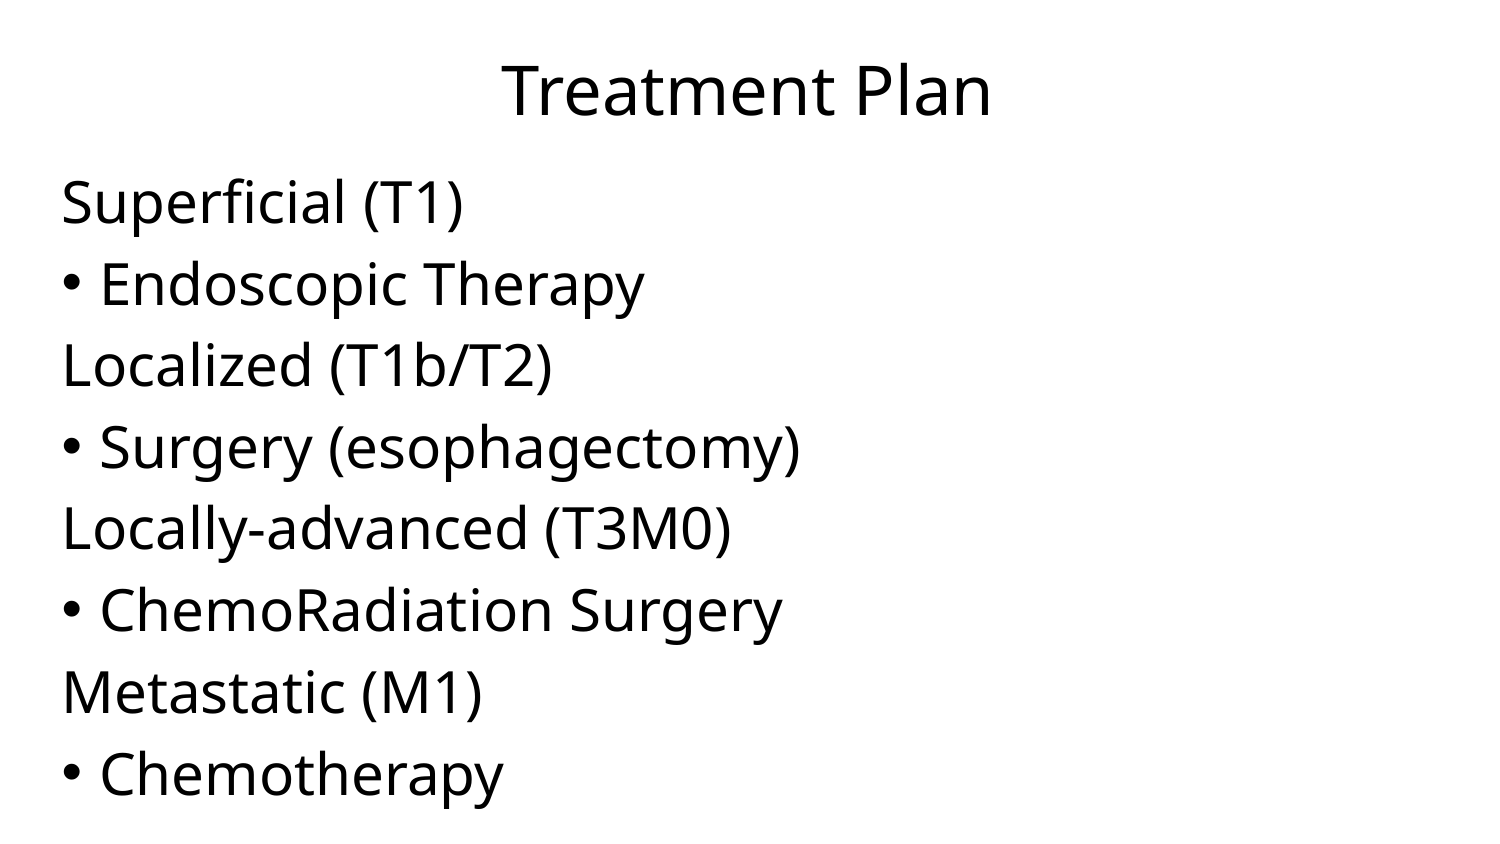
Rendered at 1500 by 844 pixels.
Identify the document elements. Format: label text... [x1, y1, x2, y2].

title Treatment Plan [46, 33, 1450, 143]
